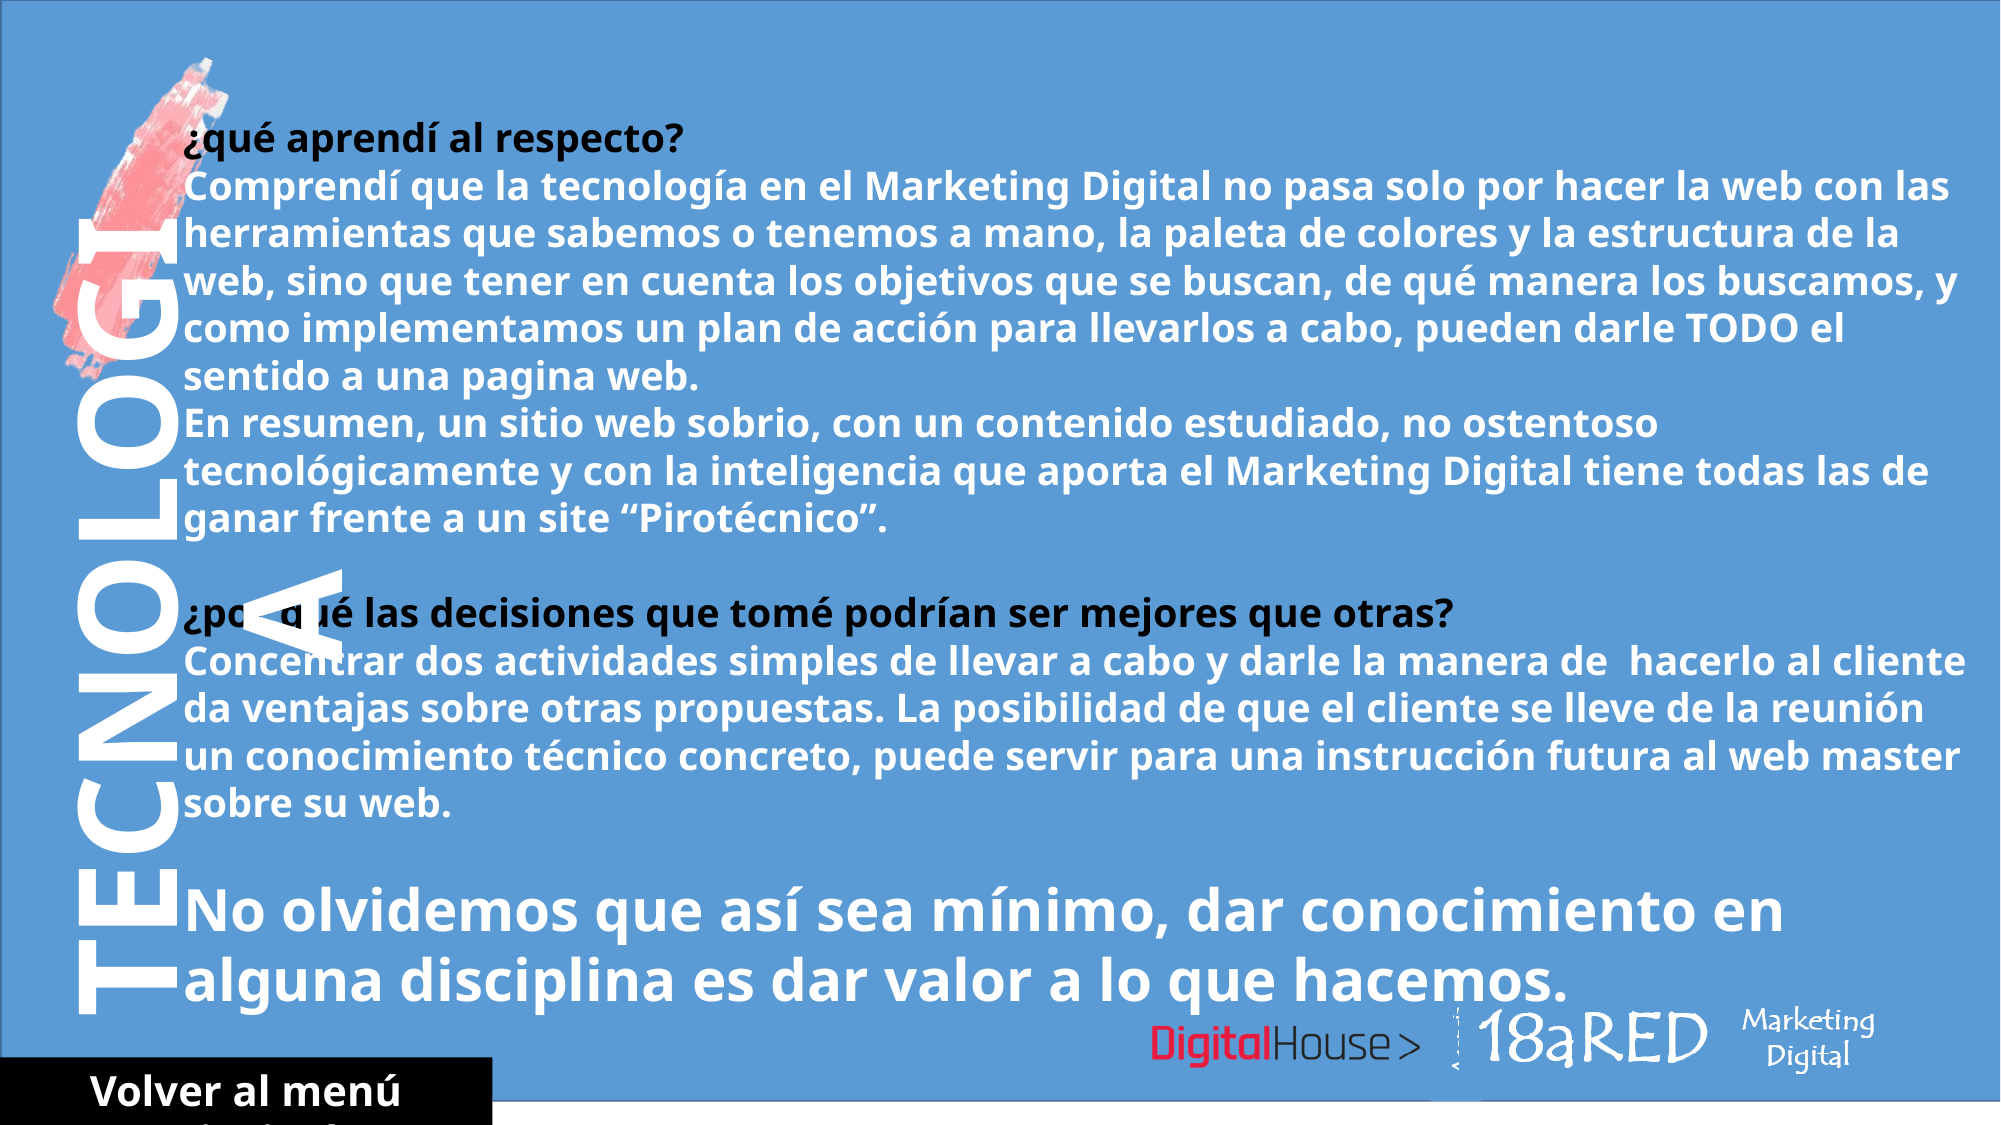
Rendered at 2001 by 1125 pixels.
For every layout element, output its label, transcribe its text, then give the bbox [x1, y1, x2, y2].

picture [0, 0, 2001, 1125]
text_box Volver al menú principal [0, 1057, 493, 1125]
text_box ¿qué aprendí al respecto? Comprendí que la tecnología en el Marketing Digital no pasa solo por hacer la web con las herramientas que sabemos o tenemos a mano, la paleta de colores y la estructura de la web, sino que tener en cuenta los objetivos que se buscan, de qué manera los buscamos, y como implementamos un plan de acción para llevarlos a cabo, pueden darle TODO el sentido a una pagina web. En resumen, un sitio web sobrio, con un contenido estudiado, no ostentoso tecnológicamente y con la inteligencia que aporta el Marketing Digital tiene todas las de ganar frente a un site “Pirotécnico”. ¿por qué las decisiones que tomé podrían ser mejores que otras? Concentrar dos actividades simples de llevar a cabo y darle la manera de hacerlo al cliente da ventajas sobre otras propuestas. La posibilidad de que el cliente se lleve de la reunión un conocimiento técnico concreto, puede servir para una instrucción futura al web master sobre su web. No olvidemos que así sea mínimo, dar conocimiento en alguna disciplina es dar valor a lo que hacemos. [310, 105, 2000, 1068]
text_box TECNOLOGIA [32, 155, 377, 1057]
